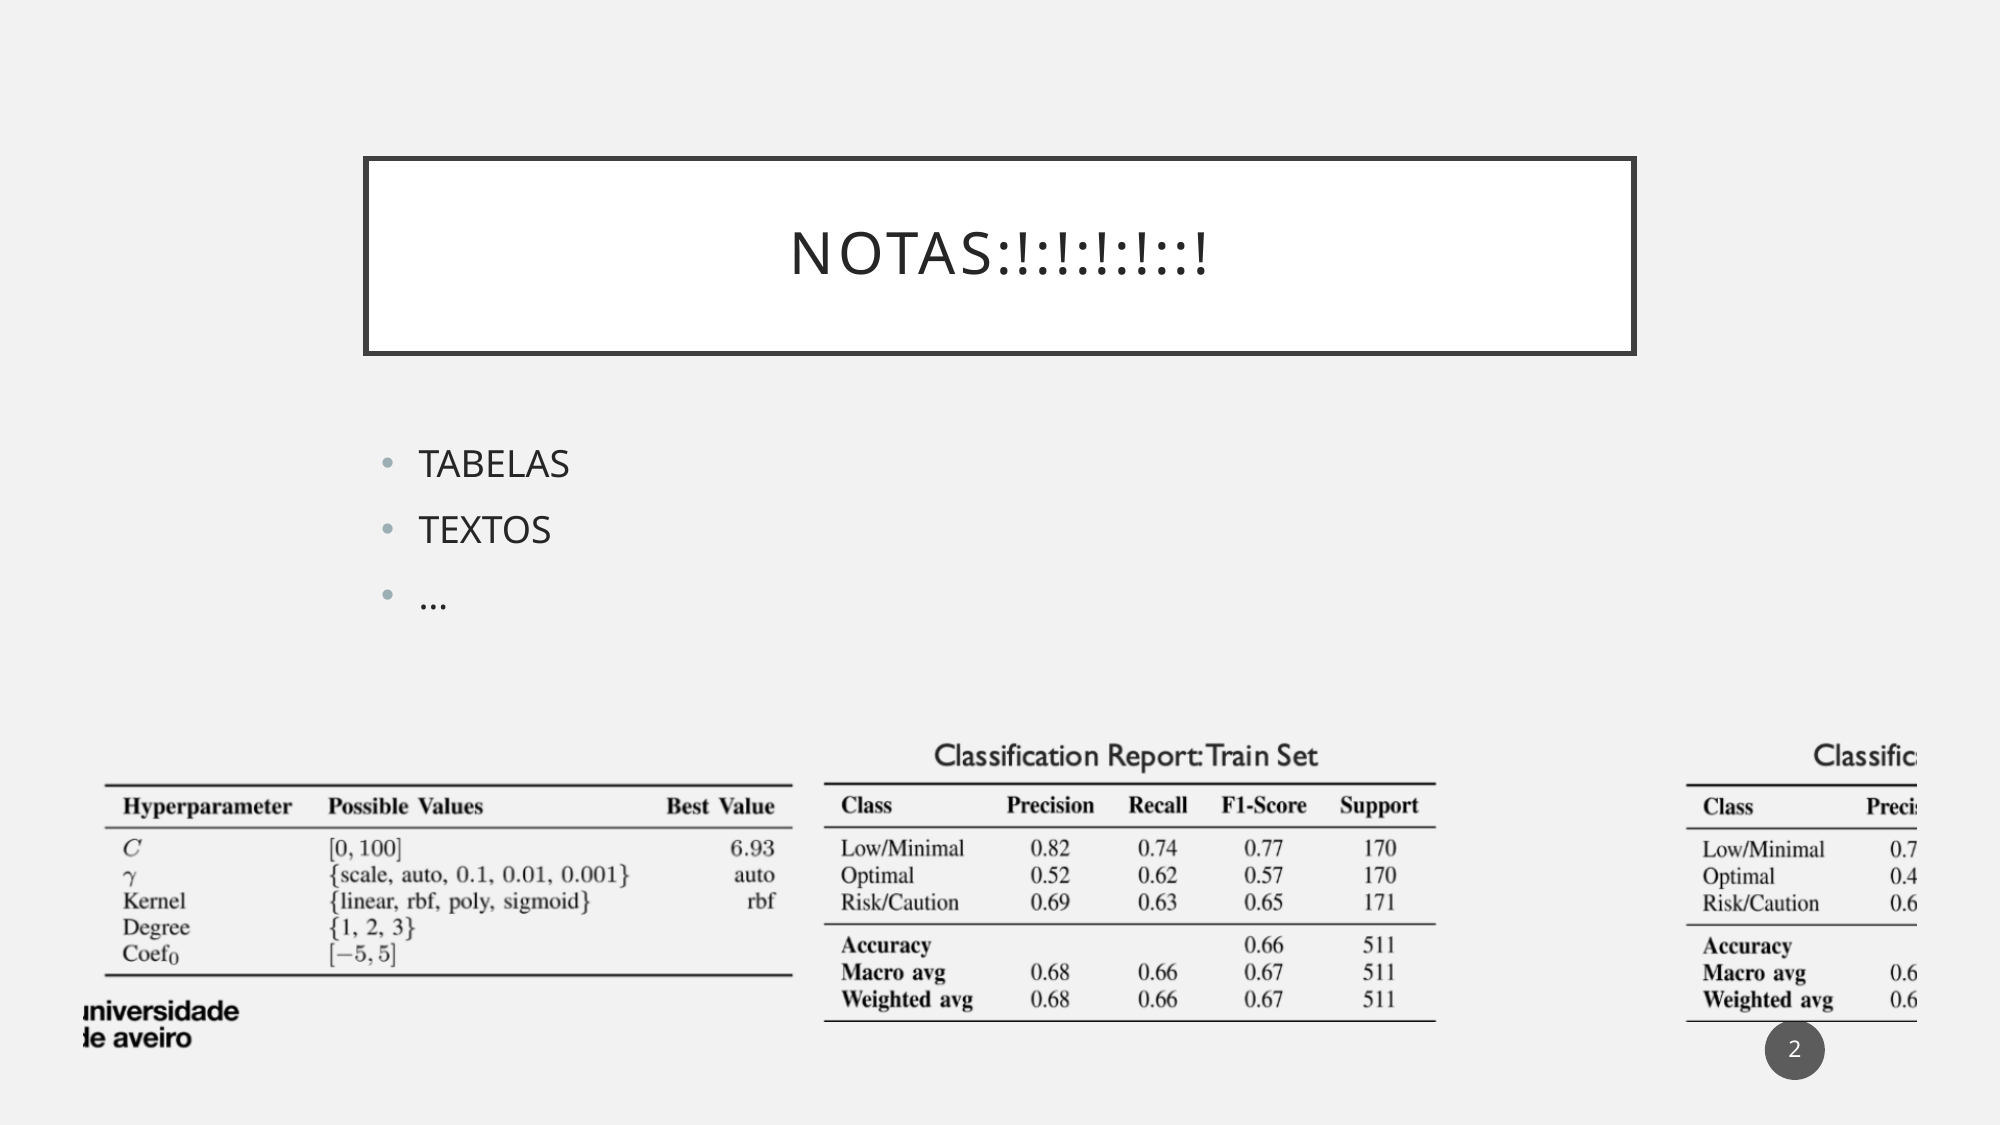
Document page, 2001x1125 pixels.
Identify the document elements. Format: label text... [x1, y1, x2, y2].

slide_number 2 [1764, 1022, 1825, 1080]
picture [83, 712, 1917, 1081]
list TABELAS TEXTOS … [366, 432, 1634, 771]
title NOTAS:!:!:!:!::! [363, 156, 1637, 356]
